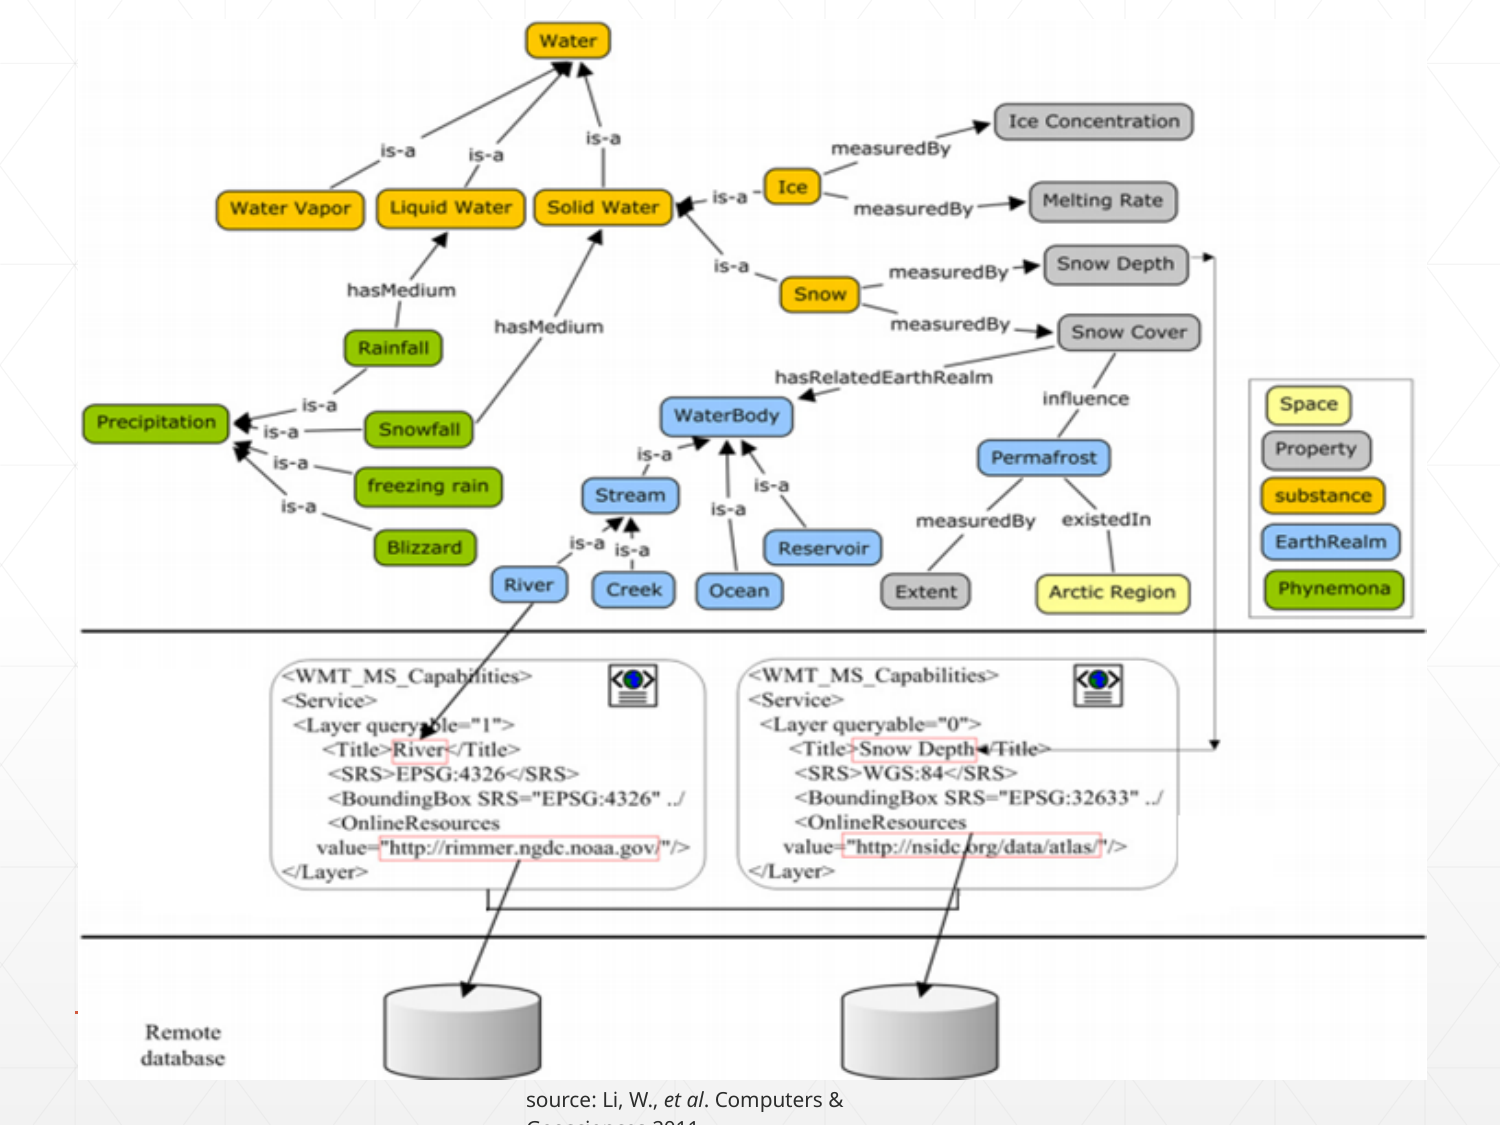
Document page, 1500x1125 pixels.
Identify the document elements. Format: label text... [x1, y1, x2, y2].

picture [78, 19, 1427, 1080]
text_box source: Li, W., et al. Computers & Geosciences,2011. [511, 1080, 989, 1125]
